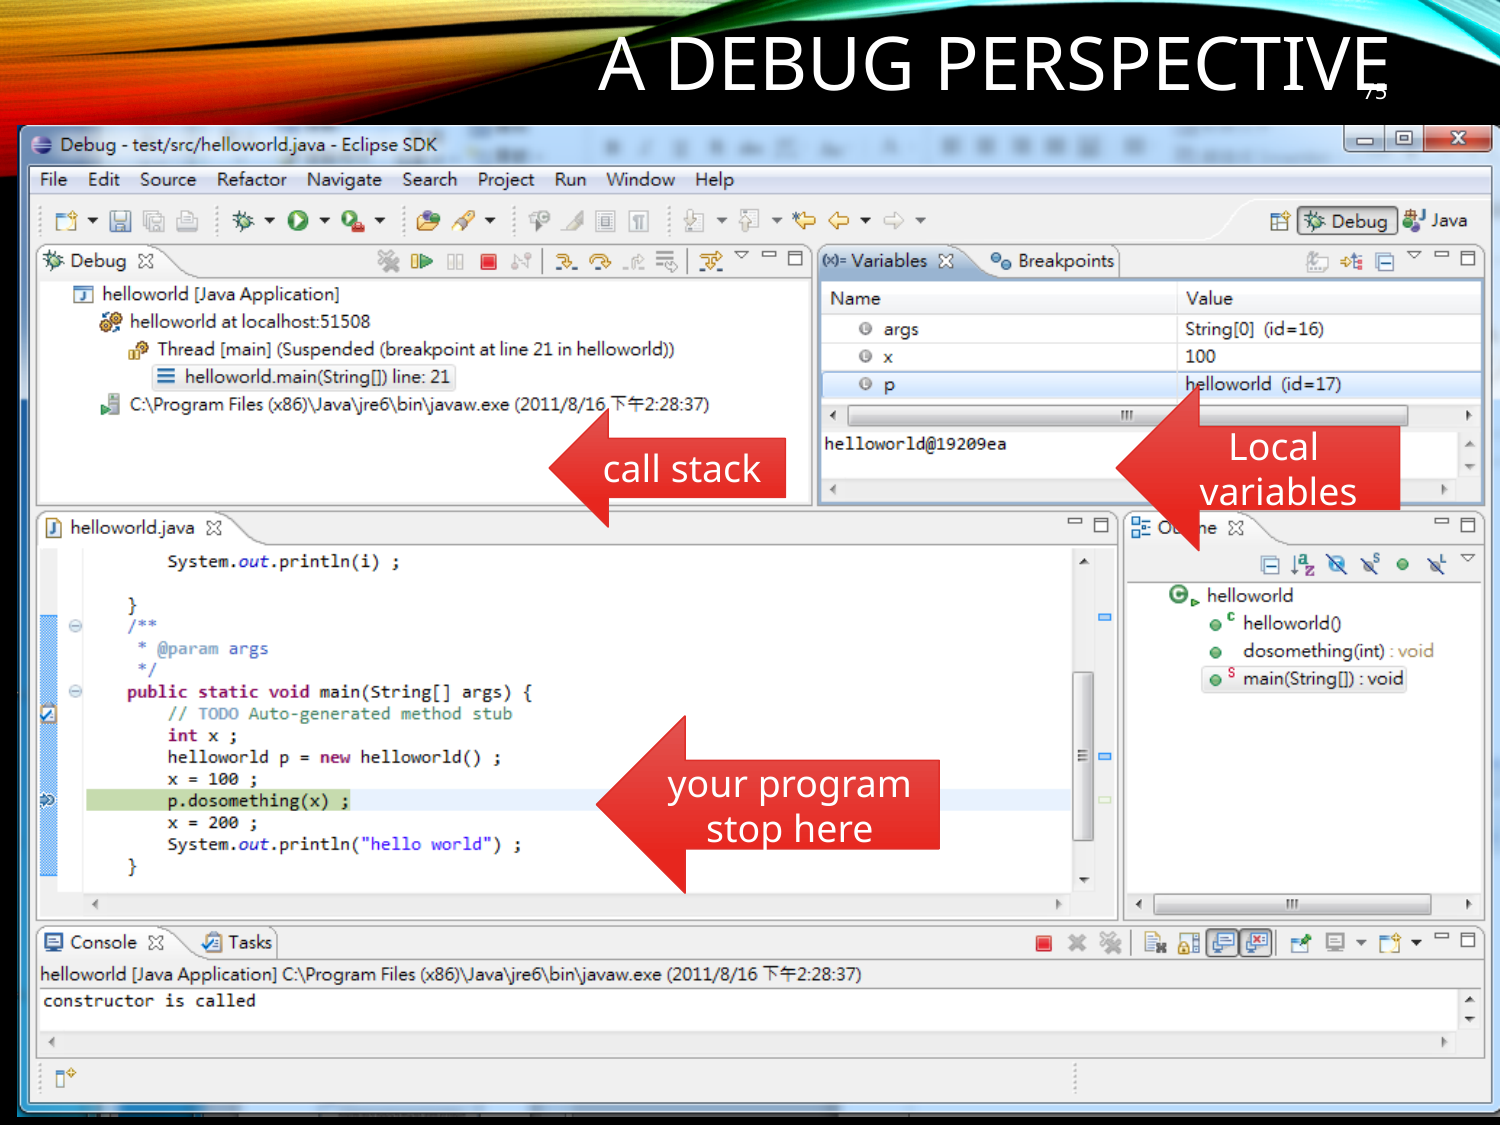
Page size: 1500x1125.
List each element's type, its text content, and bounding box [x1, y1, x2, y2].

title A Debug Perspective [76, 19, 1427, 115]
slide_number 75 [1078, 62, 1403, 123]
picture [0, 0, 1500, 1117]
